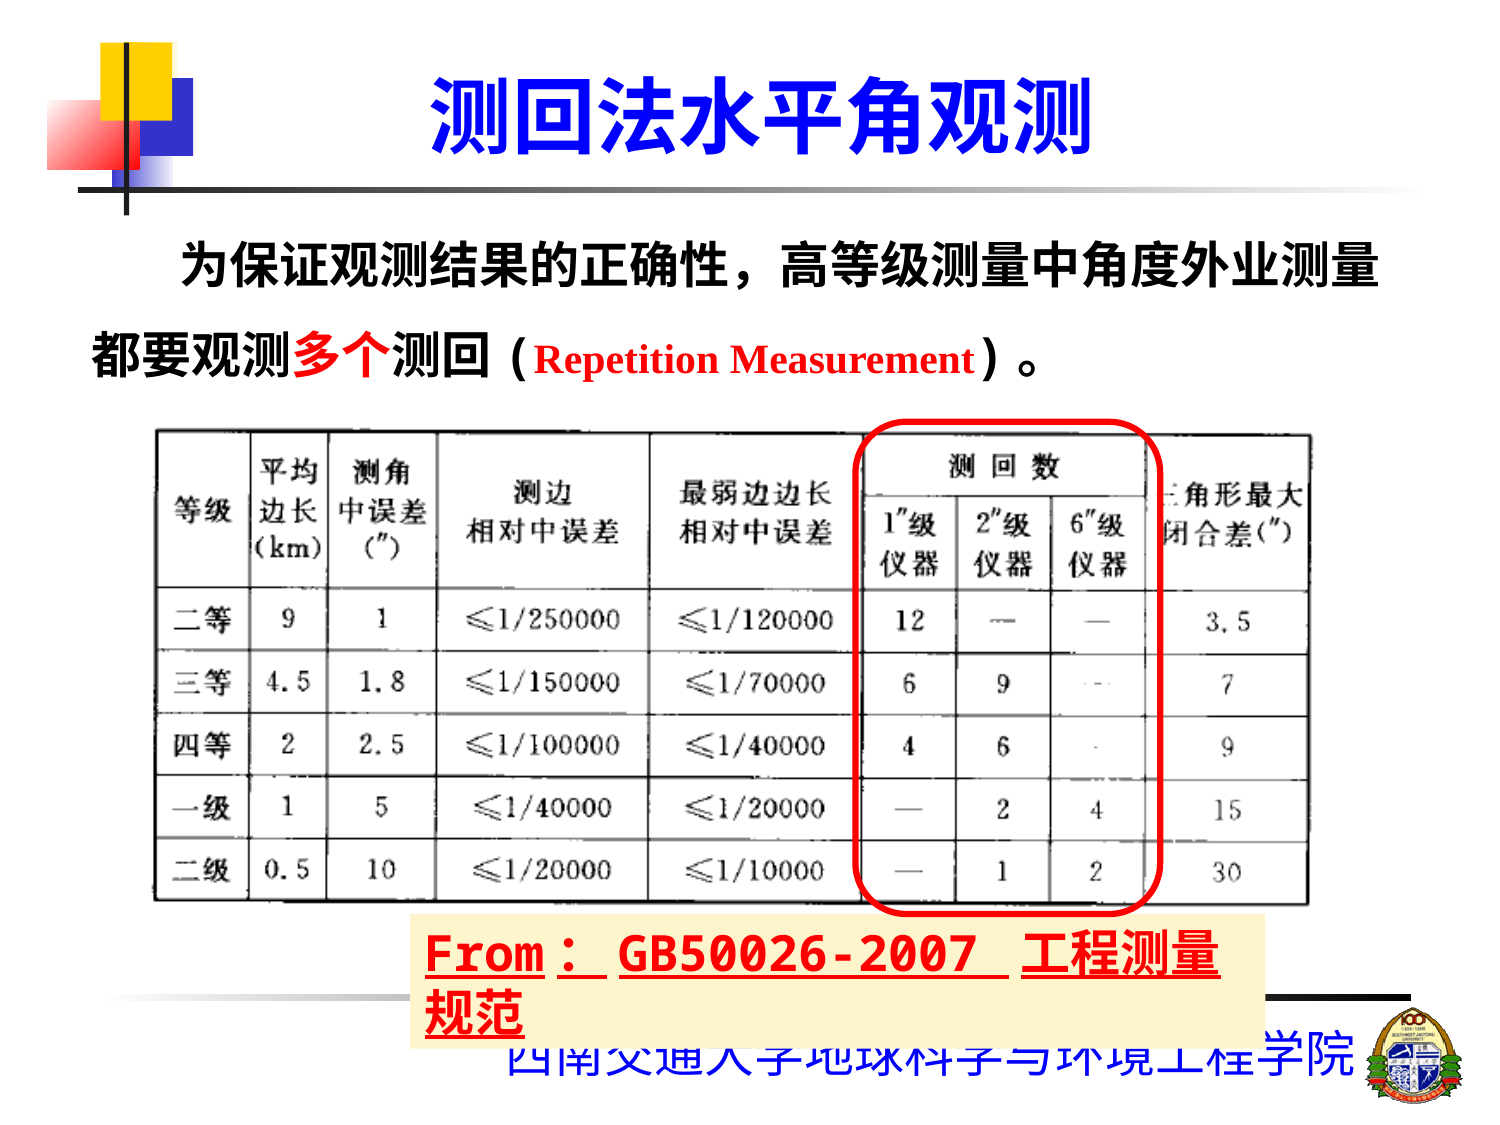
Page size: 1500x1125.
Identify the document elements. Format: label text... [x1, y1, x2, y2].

title 测回法水平角观测 [135, 54, 1388, 173]
list 为保证观测结果的正确性，高等级测量中角度外业测量都要观测多个测回(Repetition Measurement)。 [76, 196, 1400, 953]
picture [1364, 1005, 1465, 1106]
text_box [140, 420, 1327, 991]
